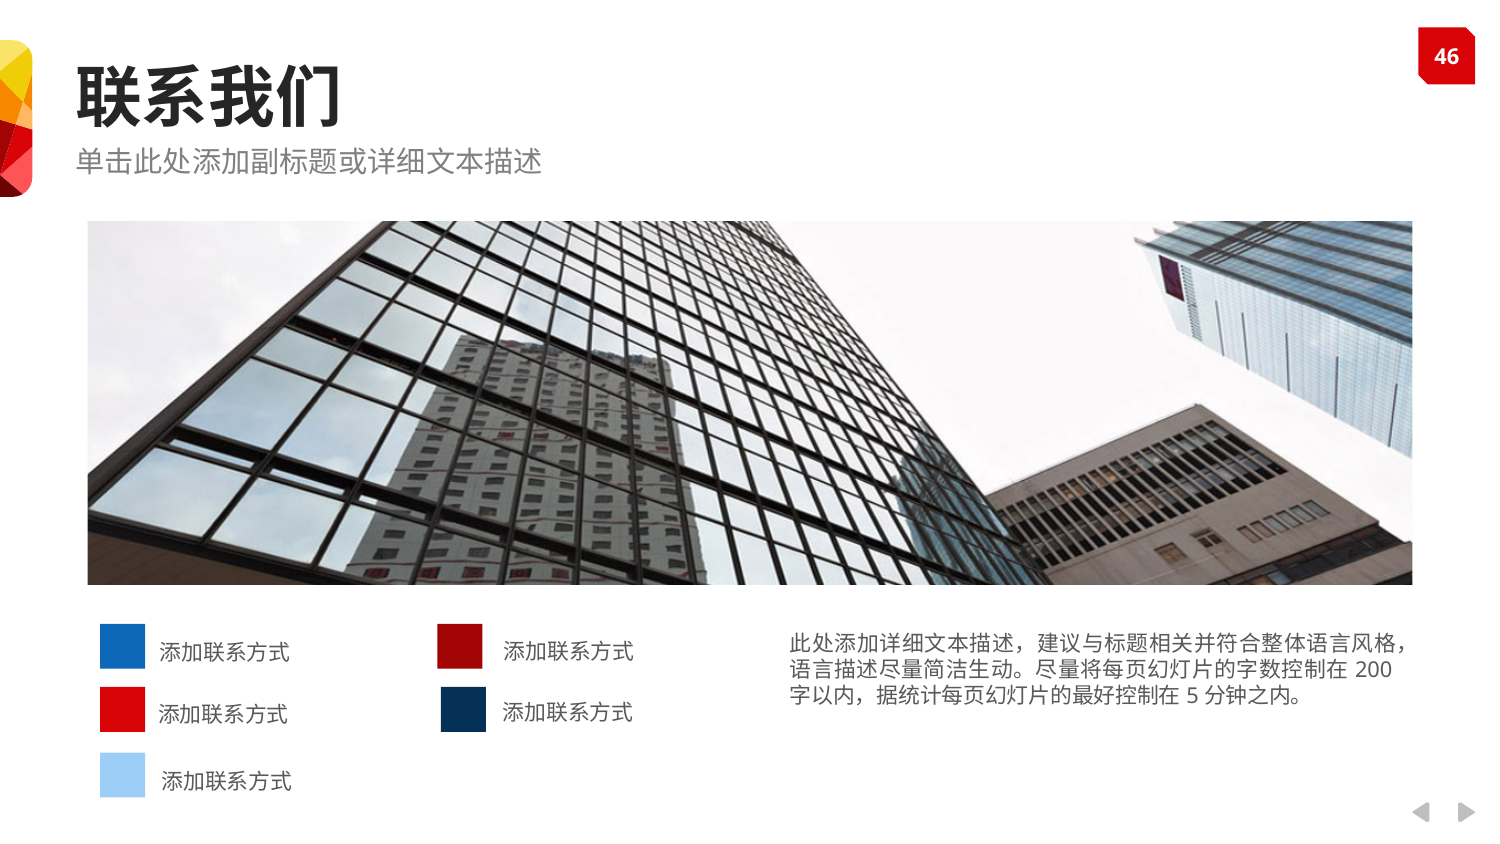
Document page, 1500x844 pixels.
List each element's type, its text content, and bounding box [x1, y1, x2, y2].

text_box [99, 623, 436, 674]
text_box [440, 686, 831, 734]
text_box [99, 686, 439, 736]
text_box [437, 623, 832, 673]
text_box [99, 752, 490, 803]
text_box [74, 63, 863, 176]
text_box 此处添加详细文本描述，建议与标题相关并符合整体语言风格，语言描述尽量简洁生动。尽量将每页幻灯片的字数控制在200字以内，据统计每页幻灯片的最好控制在5分钟之内。 [774, 621, 1413, 716]
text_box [0, 39, 33, 198]
picture [87, 221, 1413, 585]
